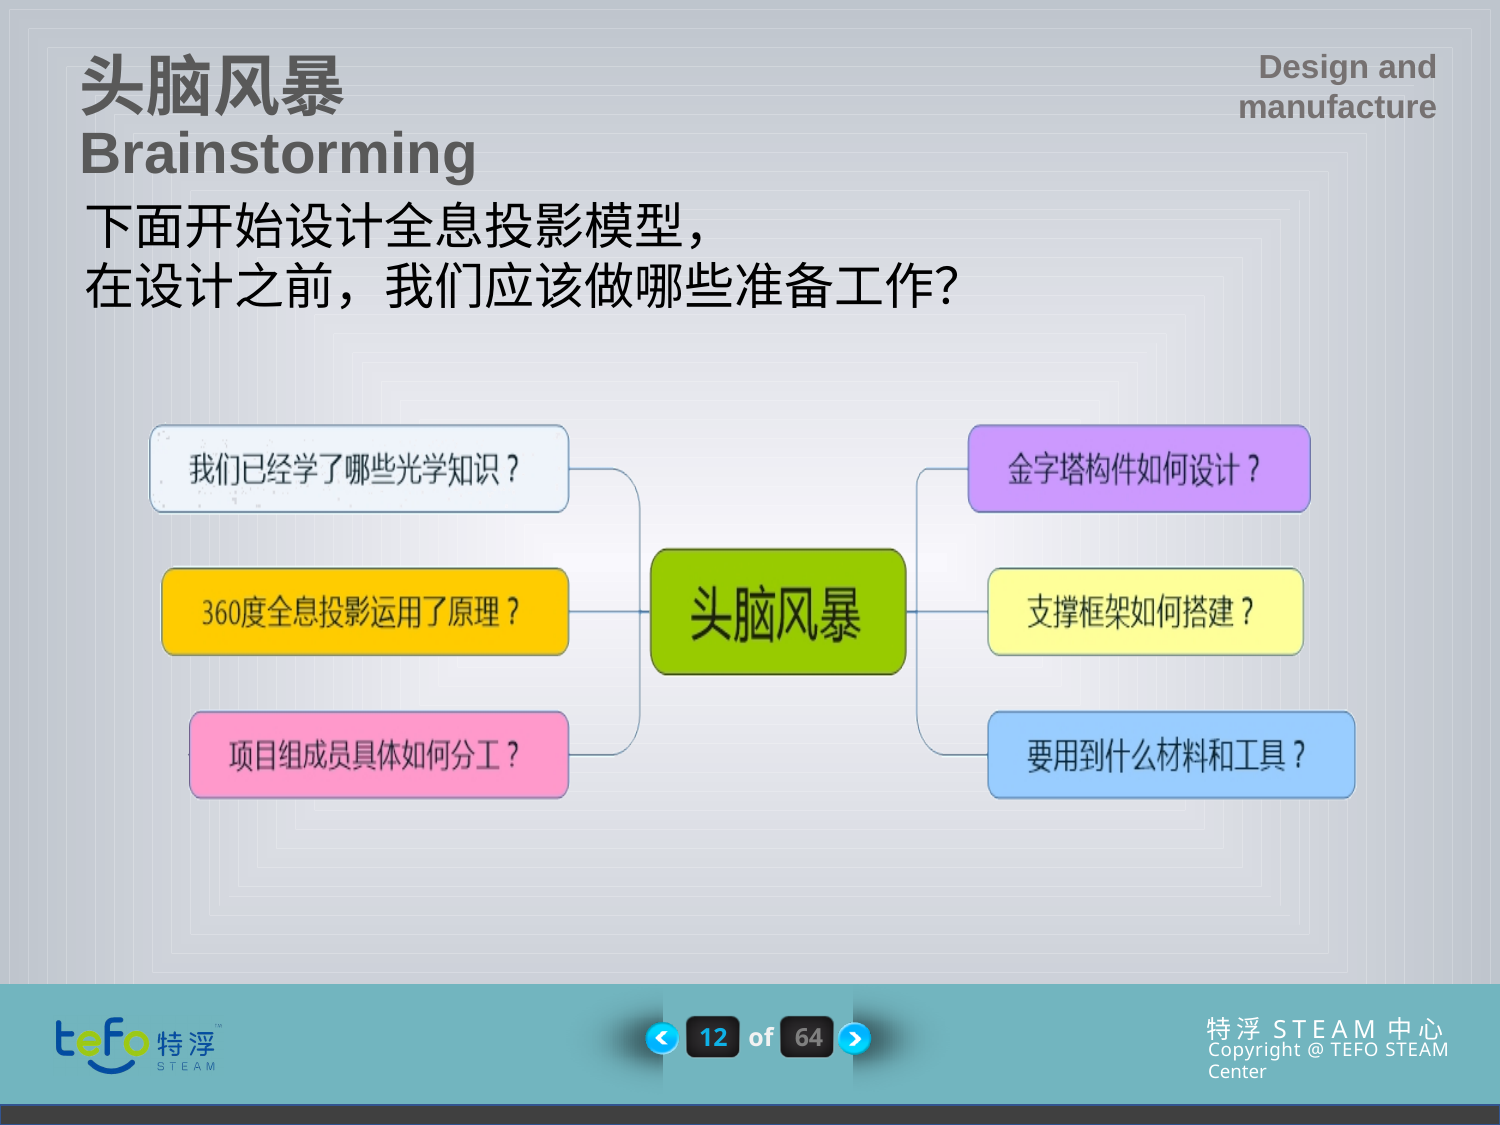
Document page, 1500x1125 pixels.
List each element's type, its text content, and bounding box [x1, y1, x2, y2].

text_box 头脑风暴 [64, 0, 1002, 139]
picture [53, 1015, 224, 1076]
text_box 下面开始设计全息投影模型， 在设计之前，我们应该做哪些准备工作？ [70, 186, 1000, 322]
text_box [0, 984, 1500, 1104]
picture [92, 344, 1413, 880]
picture [550, 978, 680, 1097]
picture [777, 981, 967, 1100]
picture [683, 1012, 744, 1062]
text_box of [744, 1014, 777, 1059]
text_box 特浮STEAM中心 [1191, 1006, 1500, 1052]
text_box [0, 1104, 1500, 1125]
text_box Brainstorming [64, 73, 1067, 193]
text_box Copyright @ TEFO STEAM Center [1193, 1030, 1500, 1090]
text_box Design and manufacture [1092, 38, 1453, 179]
